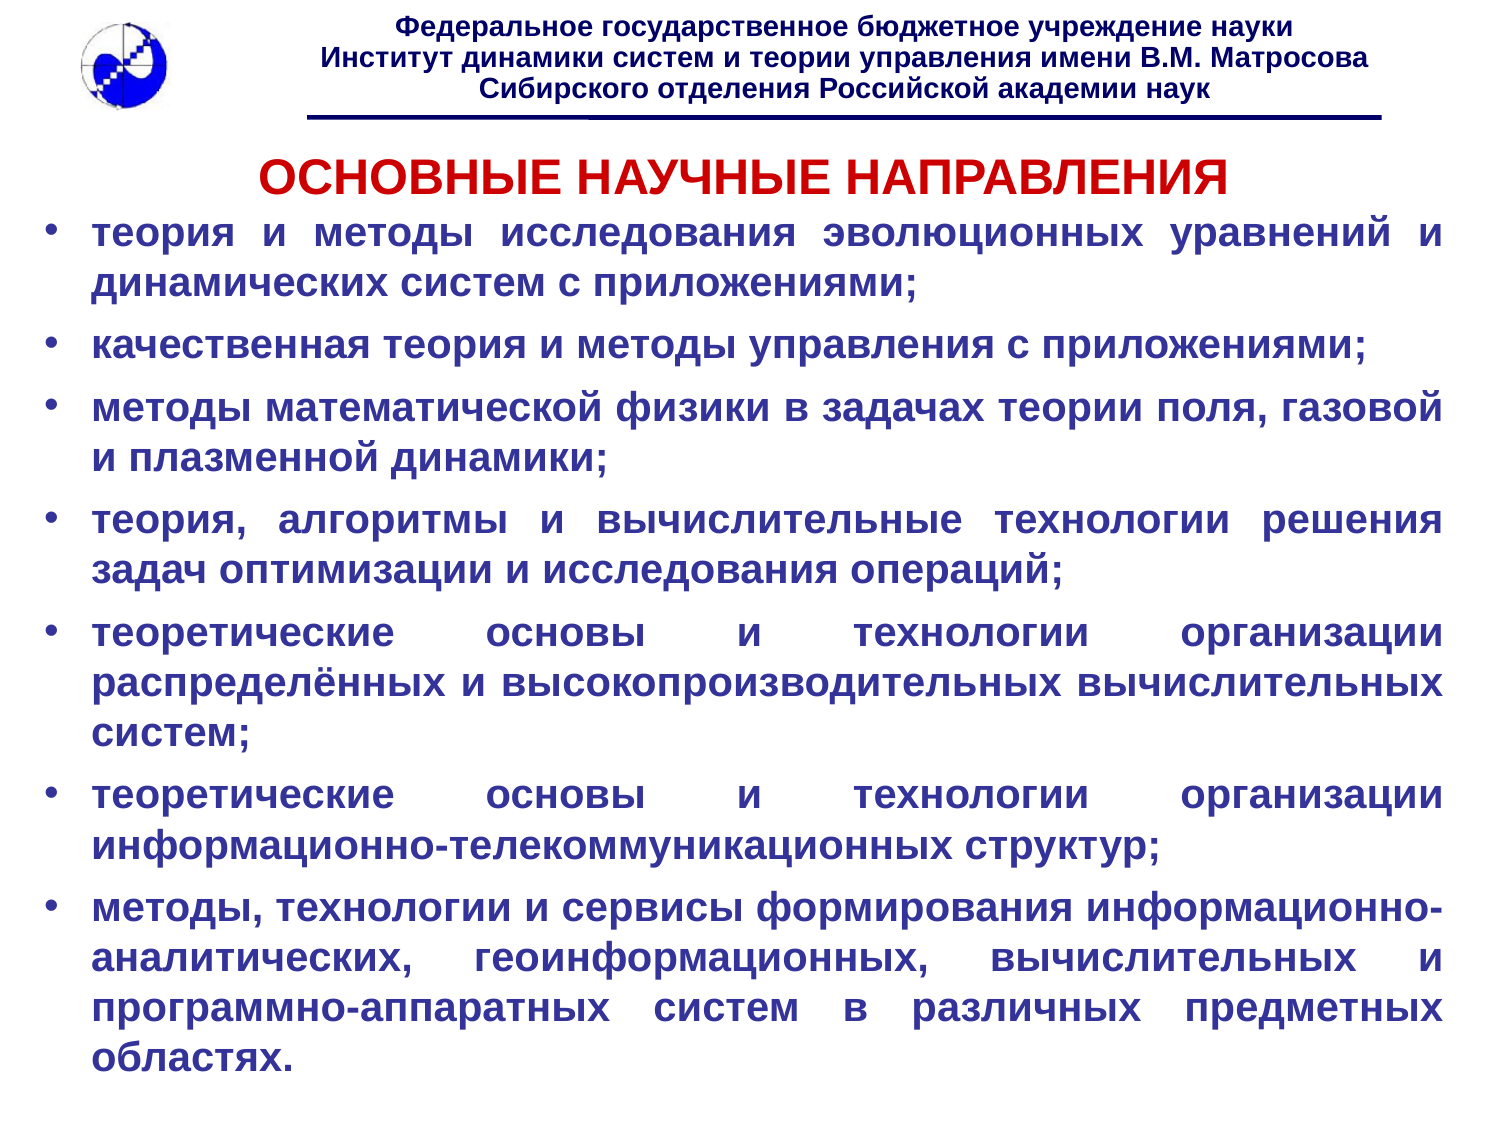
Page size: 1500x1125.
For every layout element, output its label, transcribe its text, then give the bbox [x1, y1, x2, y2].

picture [80, 22, 172, 111]
text_box ОСНОВНЫЕ НАУЧНЫЕ НАПРАВЛЕНИЯ теория и методы исследования эволюционных уравнений и динамических систем с приложениями; качественная теория и методы управления с приложениями; методы математической физики в задачах теории поля, газовой и плазменной динамики; теория, алгоритмы и вычислительные технологии решения задач оптимизации и исследования операций; теоретические основы и технологии организации распределённых и высокопроизводительных вычислительных систем; теоретические основы и технологии организации информационно-телекоммуникационных структур; методы, технологии и сервисы формирования информационно-аналитических, геоинформационных, вычислительных и программно-аппаратных систем в различных предметных областях. [29, 137, 1459, 1088]
